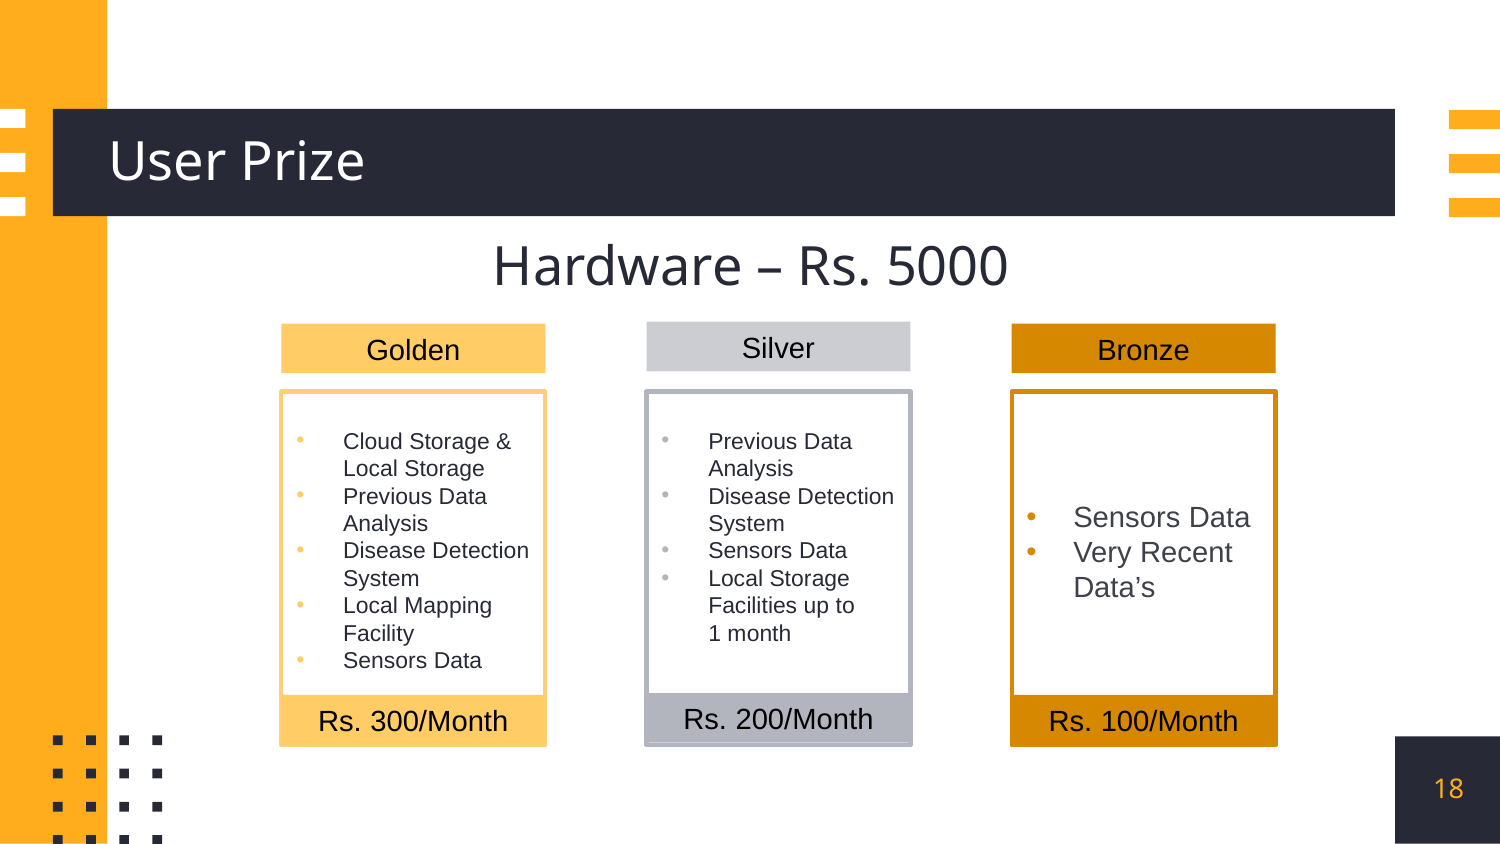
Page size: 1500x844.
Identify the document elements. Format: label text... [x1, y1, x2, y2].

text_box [646, 321, 911, 746]
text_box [281, 323, 546, 746]
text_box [1011, 323, 1276, 746]
slide_number 18 [1395, 736, 1500, 844]
text_box Hardware – Rs. 5000 [108, 214, 1396, 322]
title User Prize [108, 108, 1396, 214]
